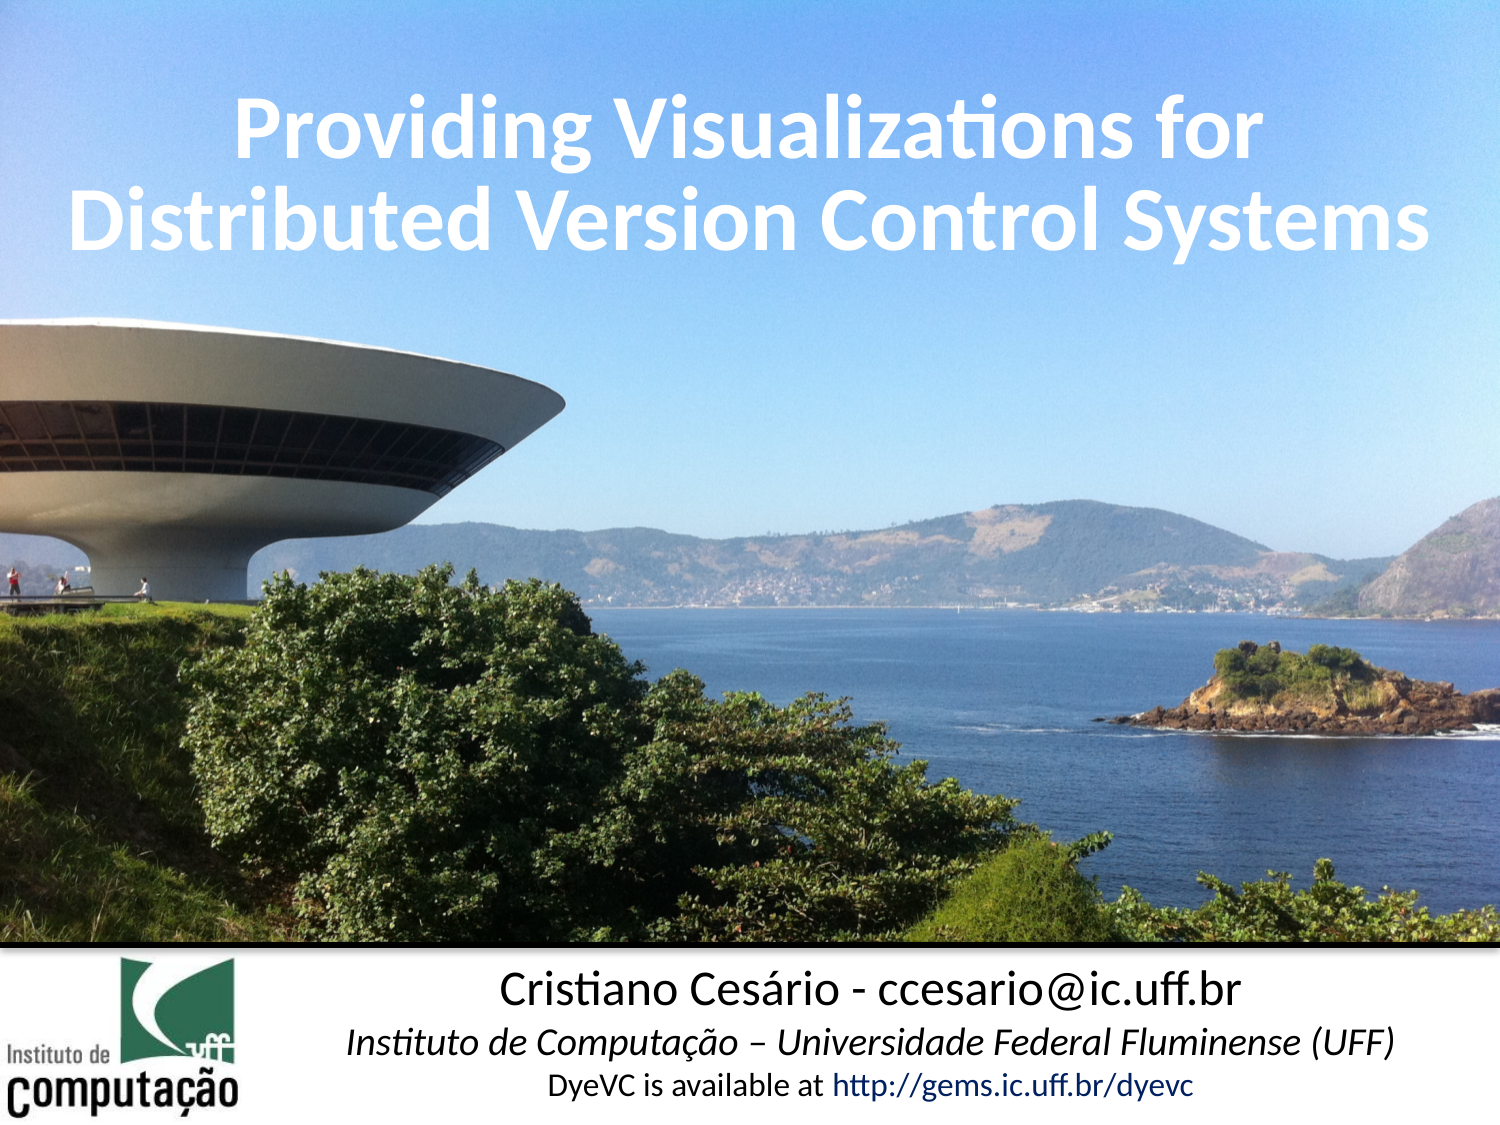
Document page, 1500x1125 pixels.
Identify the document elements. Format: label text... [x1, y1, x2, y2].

title Providing Visualizations for Distributed Version Control Systems [0, 0, 1500, 364]
picture [0, 948, 239, 1125]
subtitle Cristiano Cesário - ccesario@ic.uff.br Instituto de Computação – Universidade Federal Fluminense (UFF) DyeVC is available at http://gems.ic.uff.br/dyevc [239, 945, 1500, 1125]
picture [0, 364, 1500, 942]
